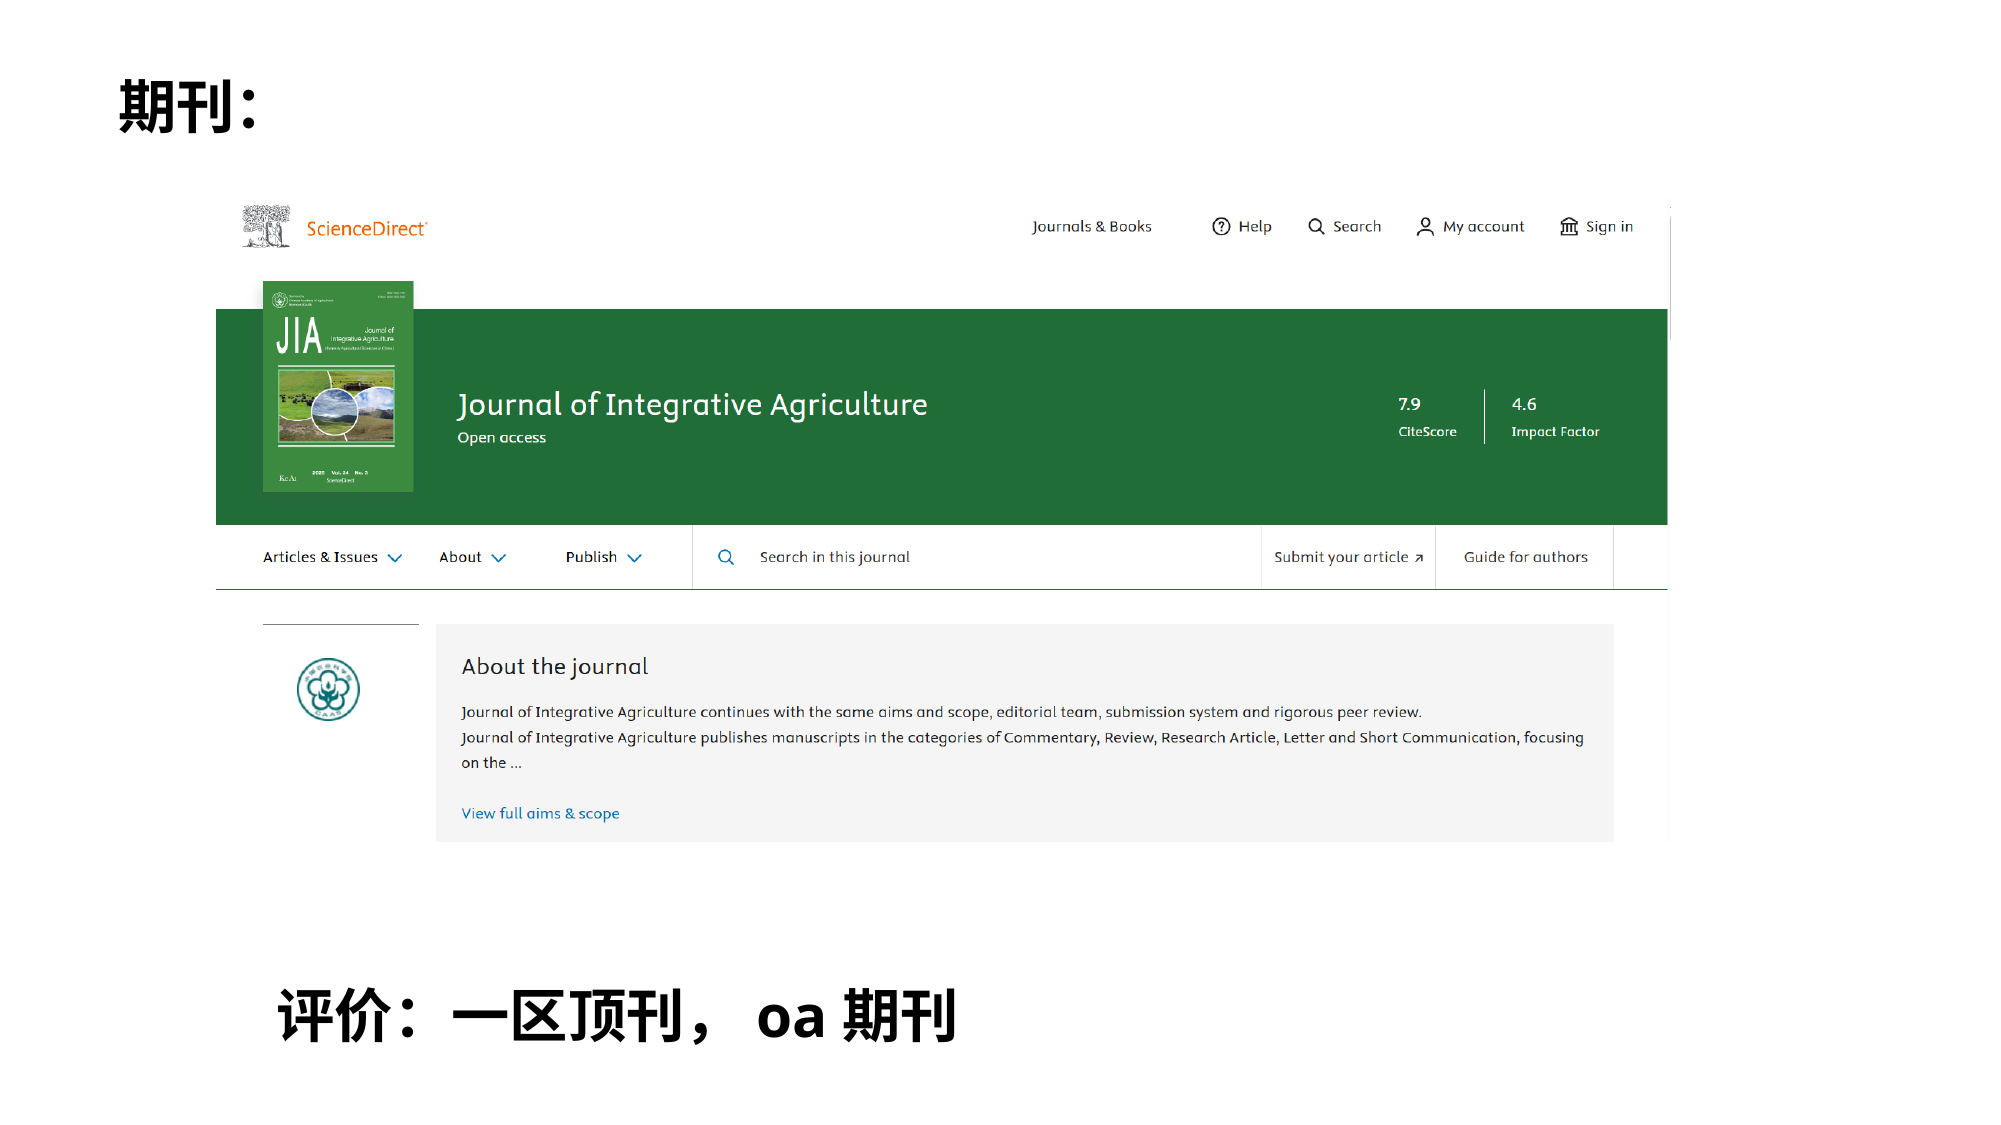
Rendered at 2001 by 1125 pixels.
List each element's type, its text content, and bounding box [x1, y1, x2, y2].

text_box 评价：一区顶刊，oa期刊 [262, 971, 1827, 1057]
text_box 期刊： [103, 62, 1199, 148]
picture [216, 198, 1671, 842]
